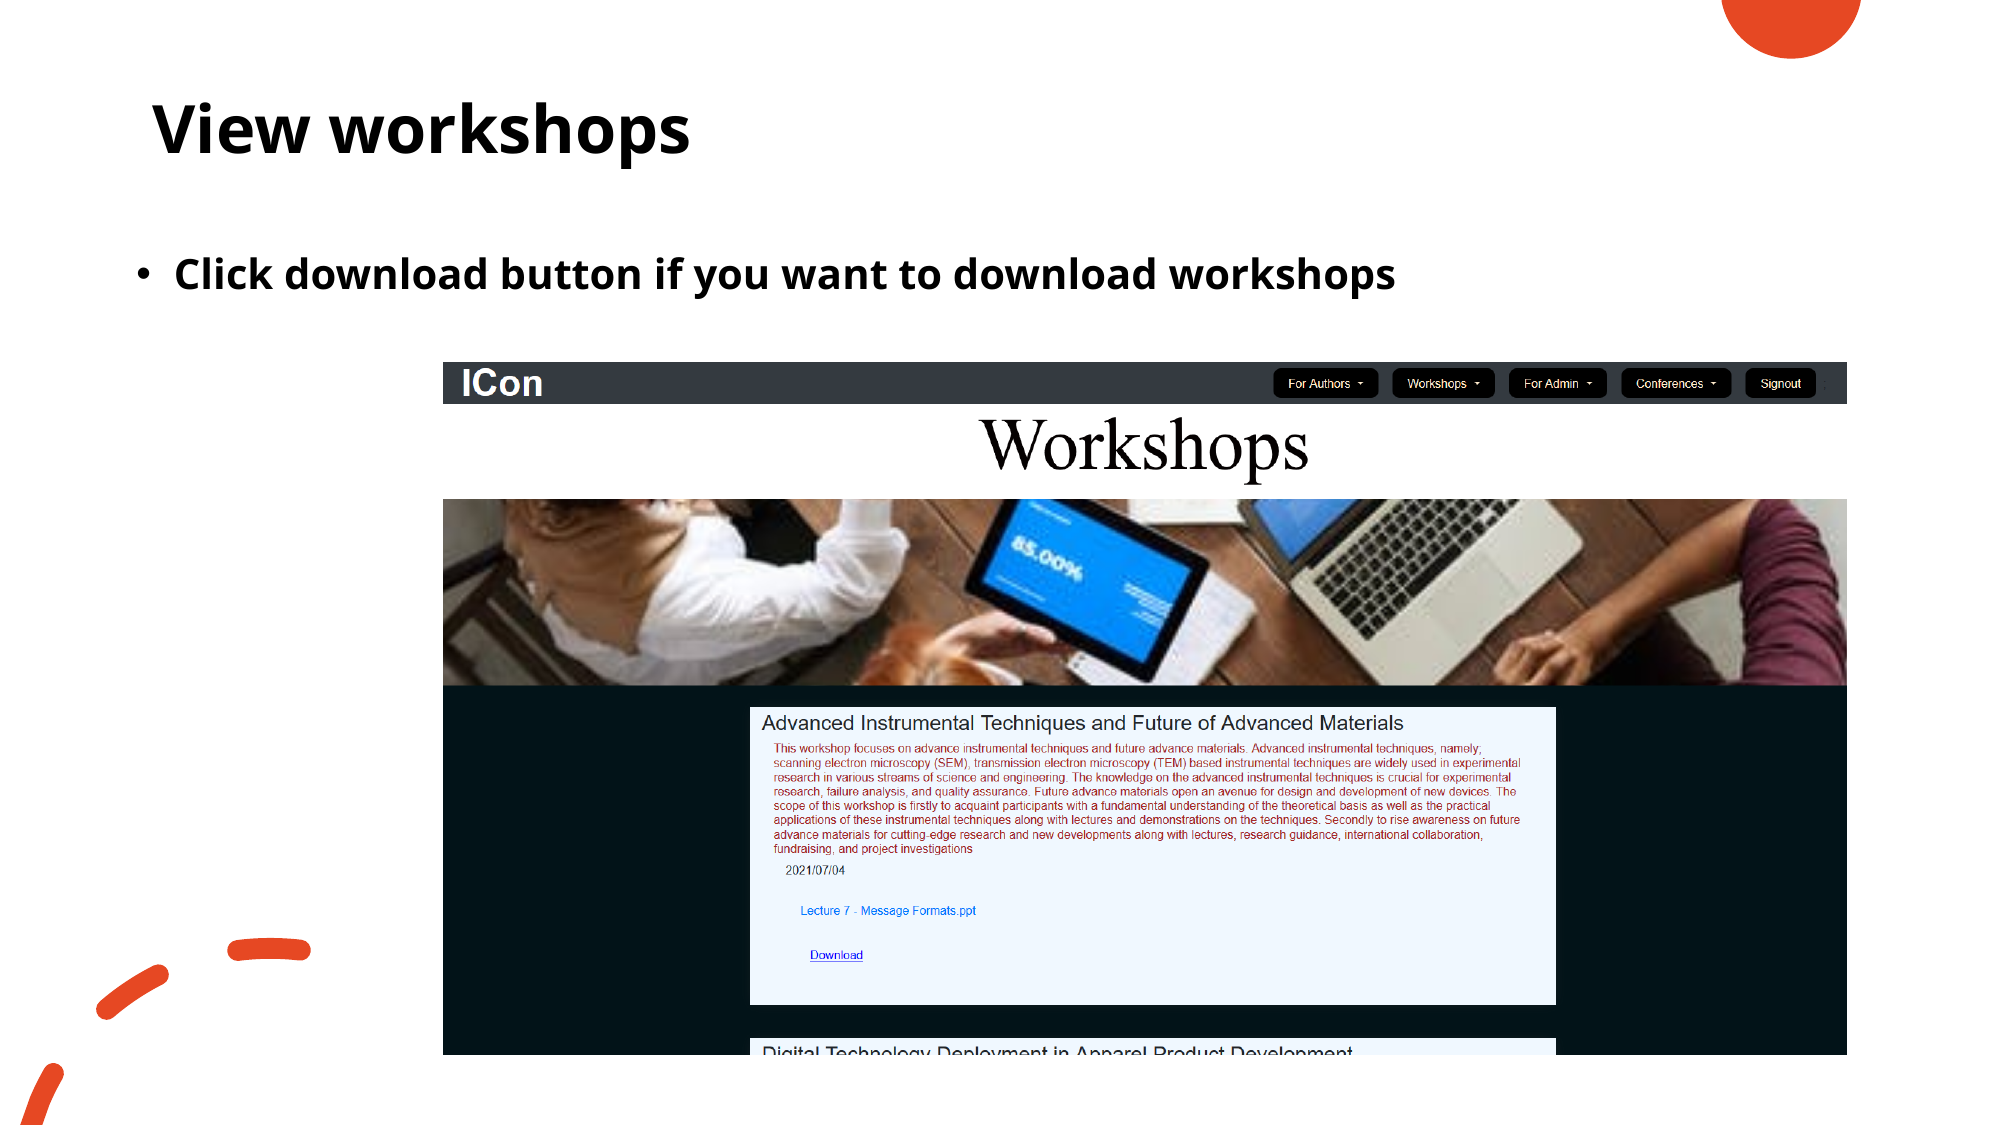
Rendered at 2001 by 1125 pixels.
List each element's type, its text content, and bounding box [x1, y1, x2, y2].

picture [443, 362, 1847, 1055]
list Click download button if you want to download workshops [121, 245, 1847, 880]
title View workshops [137, 27, 1863, 236]
